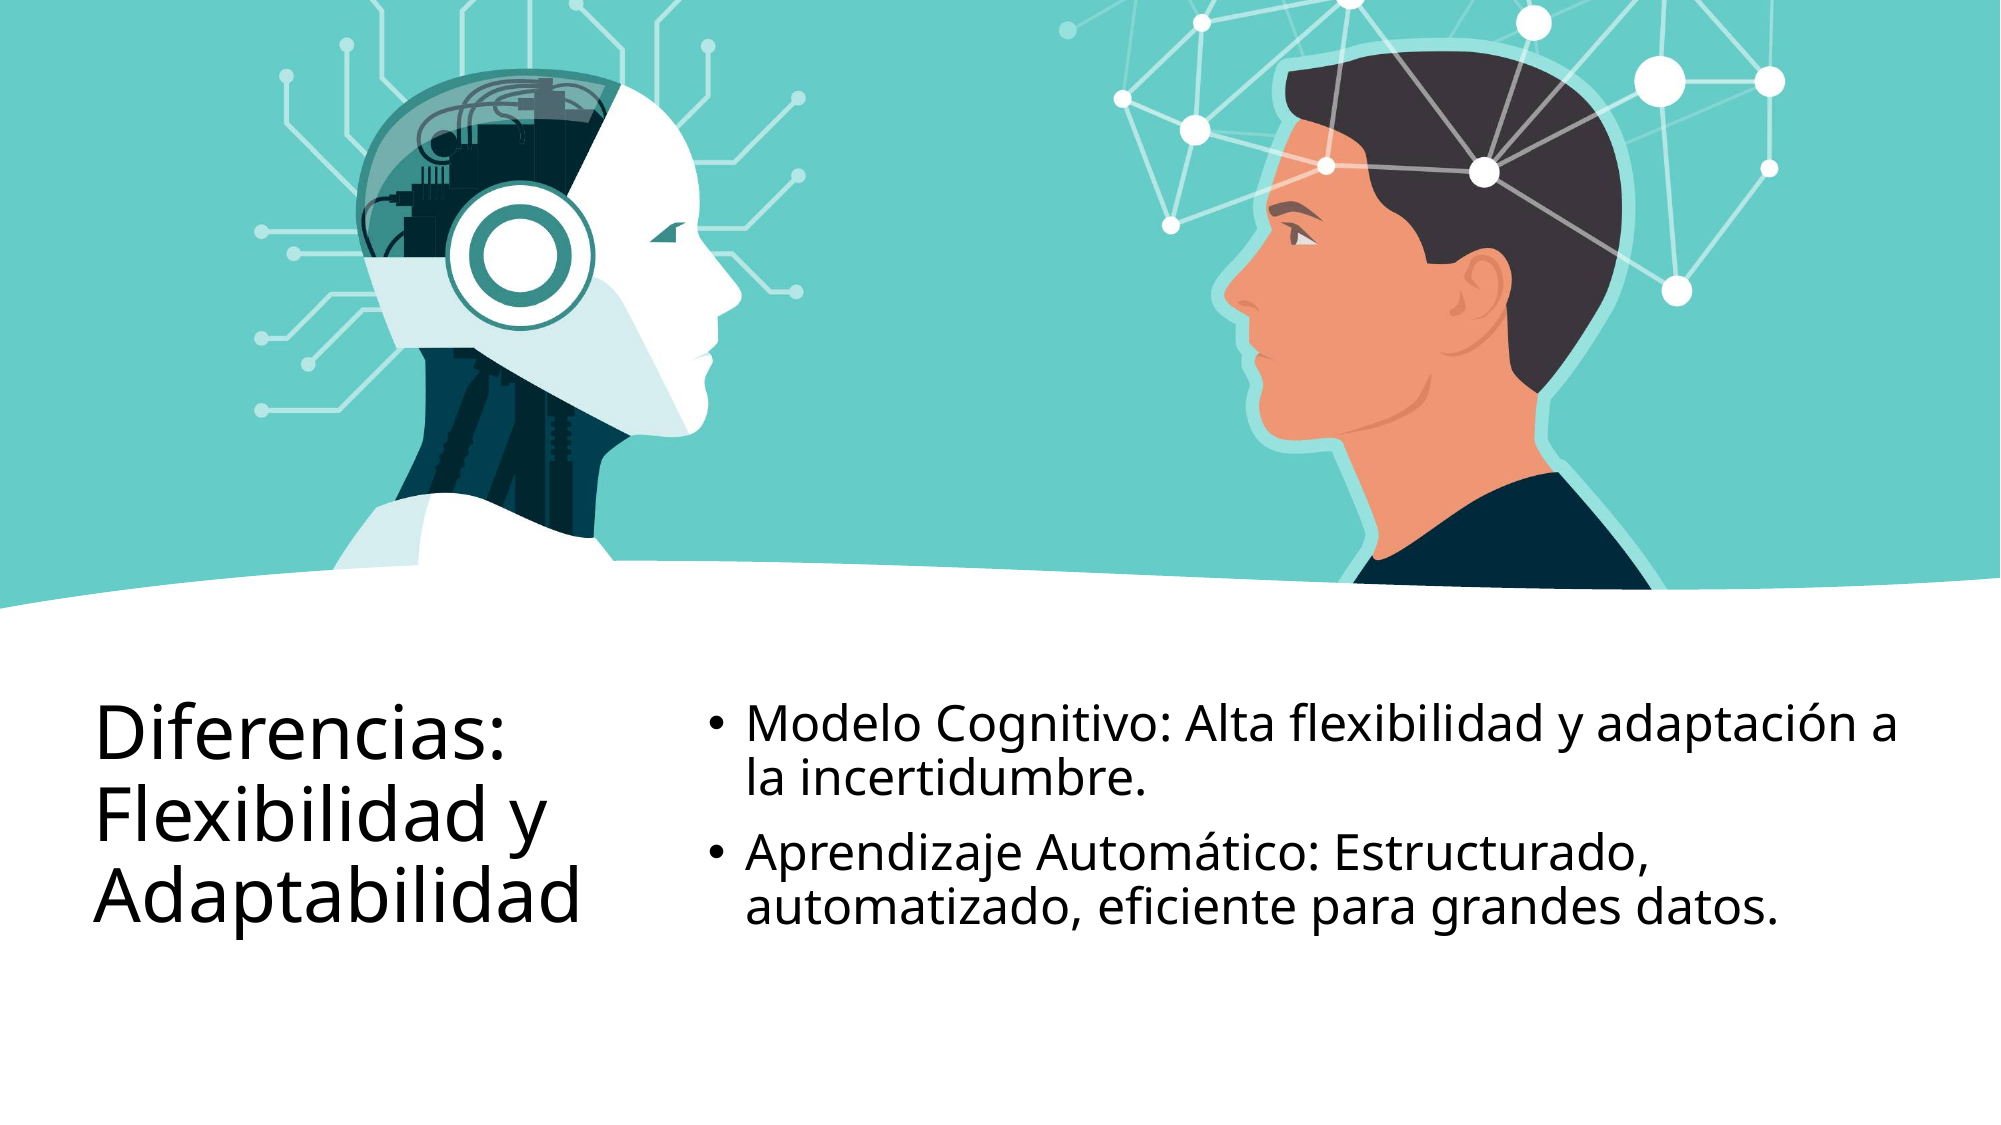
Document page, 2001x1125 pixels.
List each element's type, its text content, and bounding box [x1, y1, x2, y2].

picture [0, 0, 2000, 610]
title Diferencias: Flexibilidad y Adaptabilidad [78, 615, 619, 1018]
list Modelo Cognitivo: Alta flexibilidad y adaptación a la incertidumbre. Aprendizaje Automático: Estructurado, automatizado, eficiente para grandes datos. [692, 615, 1921, 1018]
